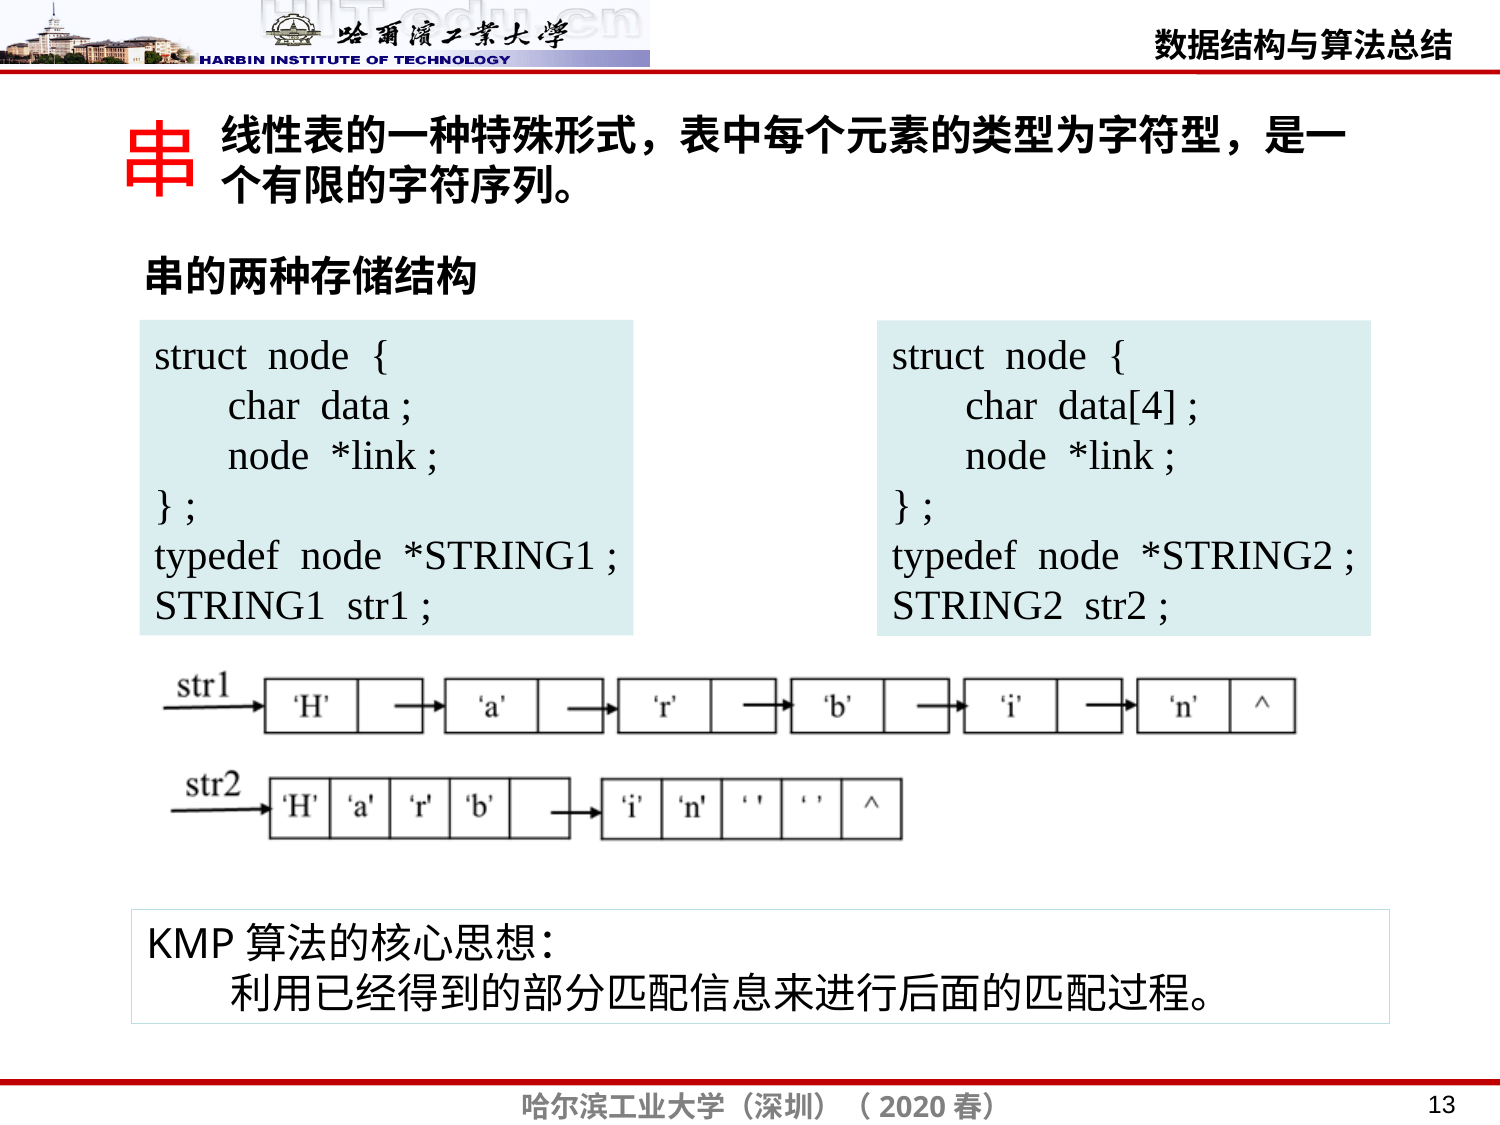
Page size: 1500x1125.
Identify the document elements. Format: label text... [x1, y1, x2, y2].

text_box struct node { char data[4] ; node *link ; } ; typedef node *STRING2 ; STRING2 str2 ; [877, 320, 1371, 636]
text_box KMP算法的核心思想： 利用已经得到的部分匹配信息来进行后面的匹配过程。 [131, 909, 1390, 1024]
picture [0, 0, 650, 67]
text_box 线性表的一种特殊形式，表中每个元素的类型为字符型，是一个有限的字符序列。 [205, 100, 1399, 217]
text_box 串的两种存储结构 [129, 242, 493, 307]
picture [142, 651, 1318, 862]
text_box struct node { char data ; node *link ; } ; typedef node *STRING1 ; STRING1 str1 ; [139, 319, 634, 636]
text_box 串 [103, 99, 217, 215]
